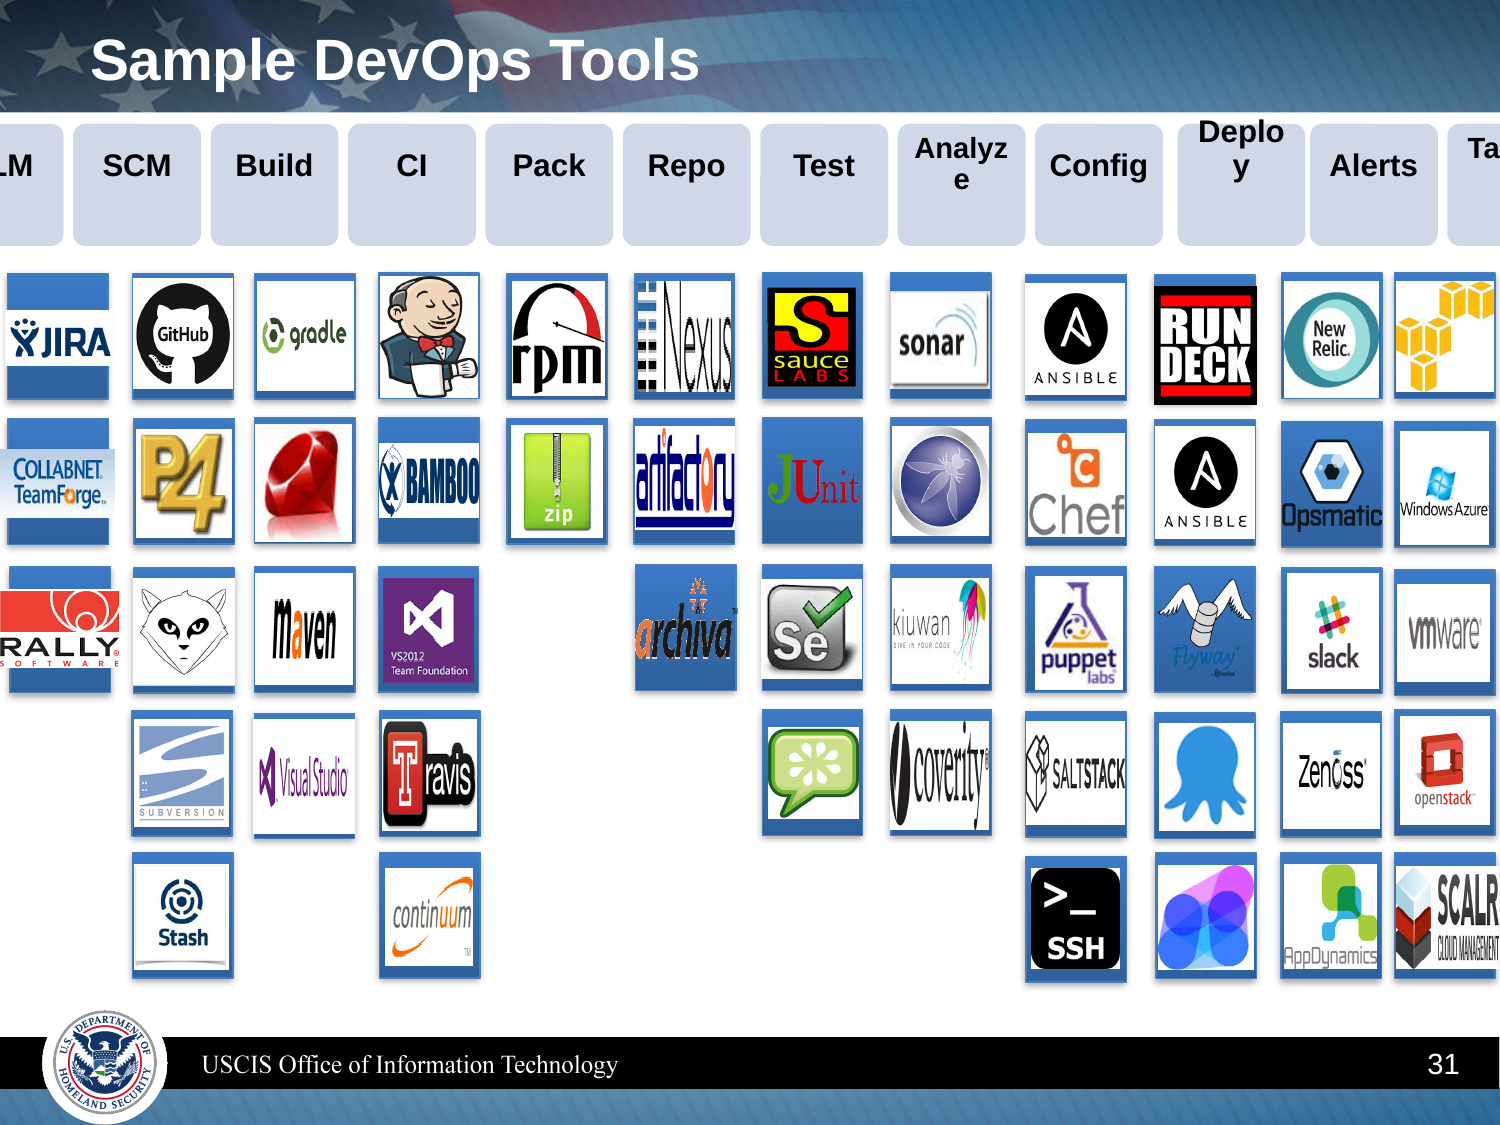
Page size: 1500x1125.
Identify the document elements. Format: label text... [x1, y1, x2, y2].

picture [1283, 281, 1379, 398]
picture [892, 426, 989, 537]
text_box [506, 418, 608, 545]
text_box [762, 514, 863, 544]
picture [1158, 722, 1254, 831]
text_box [633, 418, 735, 426]
text_box [131, 830, 233, 837]
picture [1031, 868, 1120, 969]
text_box [1025, 541, 1127, 546]
text_box [9, 676, 111, 693]
text_box [1154, 712, 1256, 725]
picture [1028, 433, 1126, 537]
picture [890, 721, 989, 831]
picture [4, 310, 116, 366]
picture [1025, 283, 1126, 396]
picture [763, 449, 864, 508]
picture [257, 281, 354, 391]
text_box [762, 819, 863, 836]
text_box [7, 526, 109, 545]
text_box [133, 418, 235, 430]
text_box [379, 852, 481, 979]
text_box [1154, 419, 1256, 426]
picture [1282, 429, 1382, 542]
text_box [378, 272, 480, 277]
picture [1034, 576, 1124, 690]
text_box [635, 564, 737, 577]
text_box [1025, 566, 1127, 693]
text_box [132, 273, 234, 277]
text_box [1281, 272, 1383, 289]
text_box [254, 395, 356, 400]
text_box [762, 564, 863, 579]
picture [136, 428, 232, 539]
picture [1283, 722, 1381, 829]
text_box [1280, 852, 1382, 979]
text_box [1155, 974, 1257, 979]
picture [1400, 716, 1491, 826]
picture [133, 578, 235, 686]
picture [890, 291, 991, 389]
picture [634, 426, 736, 531]
text_box [7, 273, 109, 308]
text_box [132, 395, 234, 400]
slide_number 31 [1227, 1037, 1475, 1090]
text_box [378, 524, 480, 544]
picture [255, 424, 352, 542]
picture [1026, 721, 1126, 826]
picture [1154, 286, 1257, 405]
text_box [890, 272, 992, 292]
text_box [762, 686, 863, 691]
picture [382, 578, 475, 683]
text_box [1025, 419, 1127, 434]
picture [381, 719, 478, 831]
picture [766, 287, 856, 388]
picture [378, 442, 479, 518]
text_box [1394, 421, 1496, 548]
text_box [1394, 709, 1496, 836]
picture [1284, 864, 1377, 969]
text_box [890, 394, 992, 399]
text_box [890, 709, 992, 724]
picture [255, 573, 353, 685]
text_box [1025, 831, 1127, 838]
picture [761, 579, 862, 680]
text_box [1280, 711, 1382, 724]
picture [1157, 579, 1252, 681]
picture [634, 577, 738, 659]
text_box [1394, 974, 1496, 979]
text_box [634, 273, 735, 284]
picture [767, 727, 859, 819]
picture [134, 719, 229, 828]
text_box [890, 564, 992, 581]
picture [1400, 431, 1489, 545]
text_box [131, 710, 233, 724]
text_box [254, 273, 356, 283]
text_box [379, 710, 481, 722]
text_box [1281, 567, 1383, 694]
picture [380, 276, 479, 399]
text_box [635, 667, 737, 691]
picture [1287, 573, 1379, 689]
picture [510, 425, 604, 539]
text_box [254, 417, 356, 428]
text_box [132, 852, 234, 979]
text_box [1394, 569, 1496, 590]
text_box [378, 417, 480, 443]
text_box Sample DevOps Tools [74, 0, 1425, 100]
text_box [762, 709, 863, 732]
text_box [1025, 856, 1127, 983]
text_box [9, 566, 111, 588]
text_box [506, 273, 608, 400]
text_box [890, 417, 992, 428]
picture [1397, 584, 1491, 682]
text_box [1281, 421, 1383, 430]
text_box [1155, 852, 1257, 868]
text_box [1025, 711, 1127, 722]
text_box [1154, 274, 1256, 286]
text_box [633, 538, 735, 545]
text_box [1394, 272, 1496, 283]
text_box [1154, 680, 1256, 693]
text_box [0, 123, 1500, 247]
text_box [7, 418, 109, 447]
picture [512, 281, 605, 396]
text_box [1394, 852, 1496, 867]
text_box [1025, 274, 1127, 283]
picture [1396, 866, 1499, 969]
picture [0, 448, 116, 519]
picture [134, 864, 229, 971]
text_box [254, 713, 355, 719]
picture [0, 589, 122, 669]
picture [0, 1000, 1500, 1125]
text_box [254, 566, 356, 574]
text_box [1154, 566, 1256, 587]
text_box [378, 566, 479, 693]
picture [385, 868, 473, 966]
text_box [133, 567, 235, 577]
text_box [7, 373, 109, 400]
text_box [1394, 683, 1496, 696]
text_box [762, 272, 863, 399]
picture [1396, 281, 1494, 392]
picture [133, 278, 234, 389]
picture [637, 281, 731, 392]
picture [891, 578, 989, 684]
title [75, 100, 1425, 106]
picture [1155, 426, 1256, 539]
text_box [762, 417, 863, 448]
picture [1158, 865, 1254, 971]
picture [252, 719, 355, 834]
picture [0, 0, 1500, 112]
